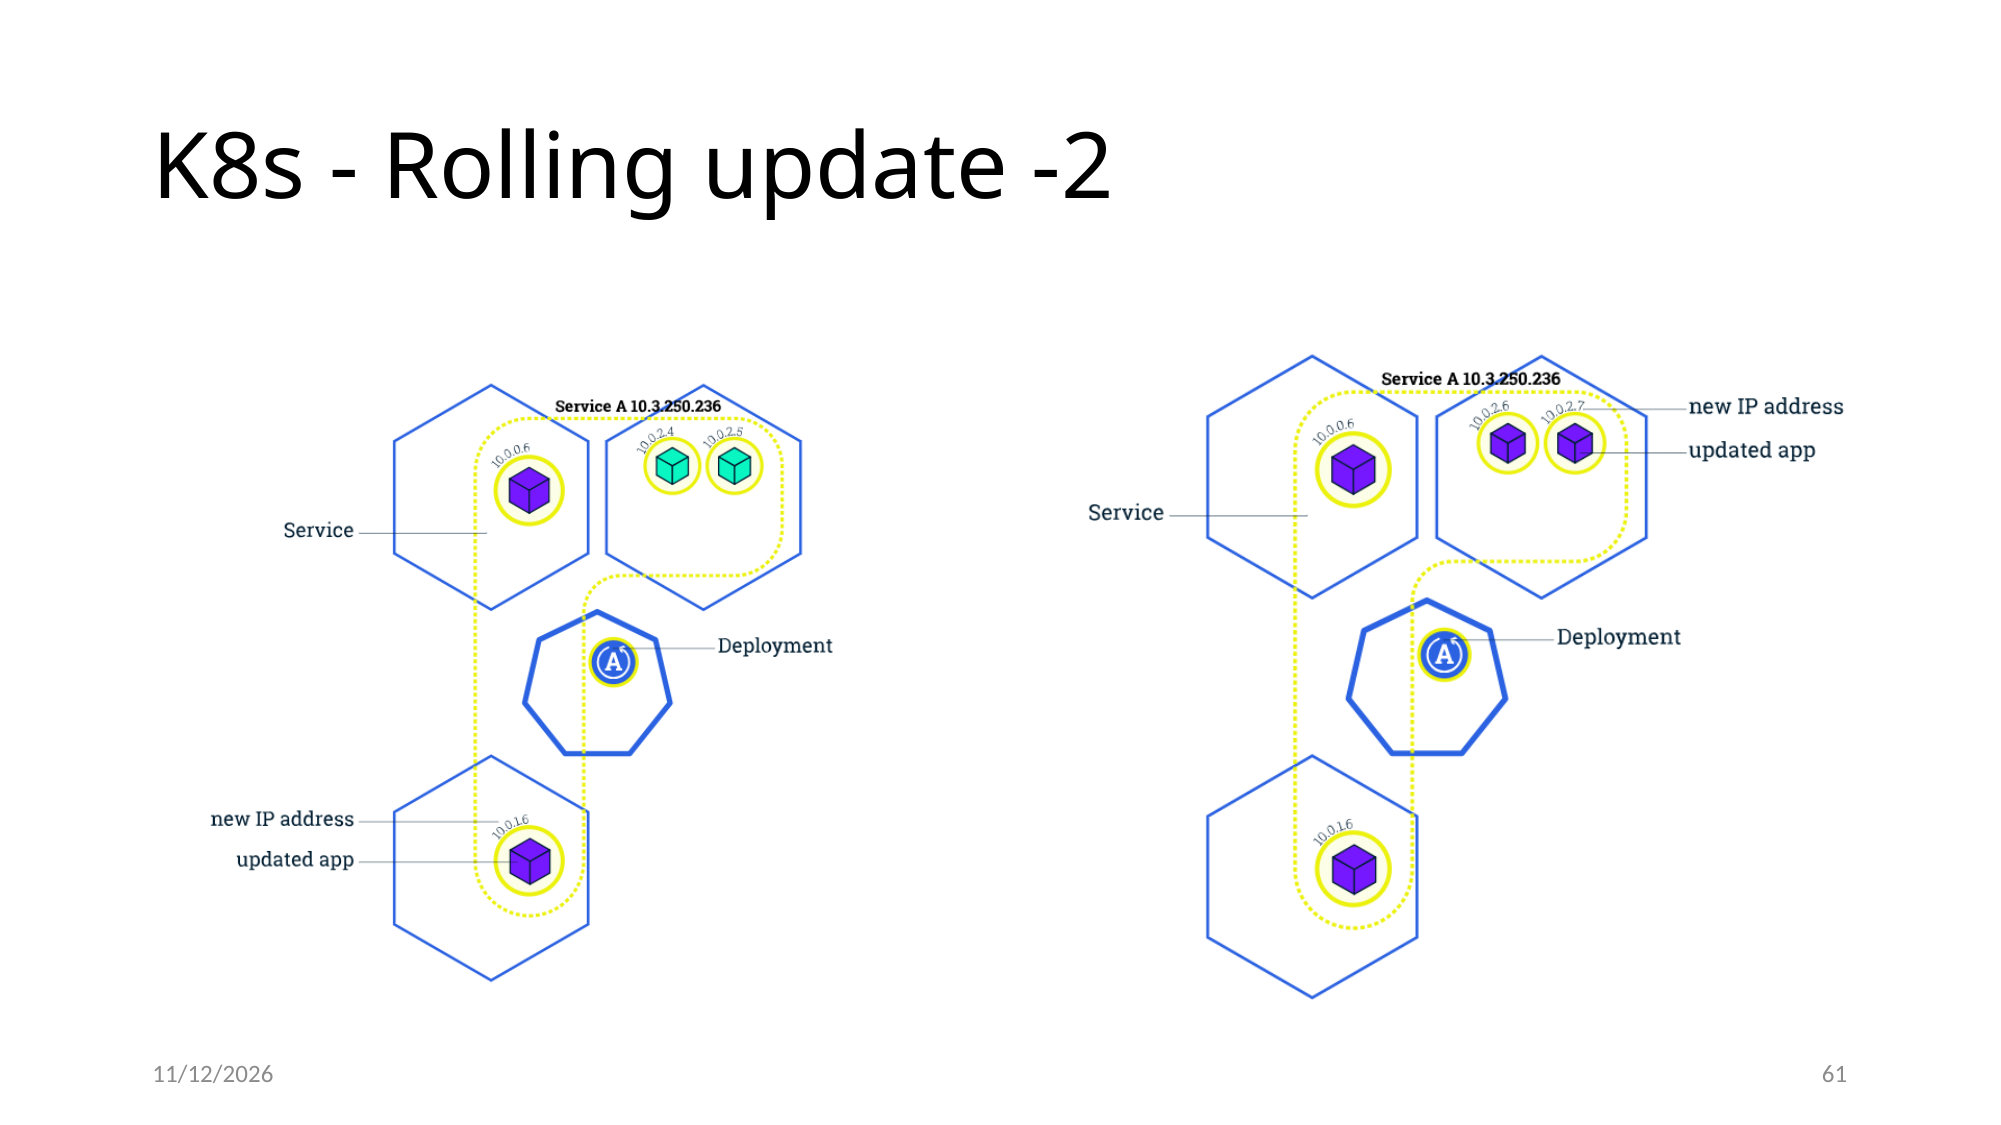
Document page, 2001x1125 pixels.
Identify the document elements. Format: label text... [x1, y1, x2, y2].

slide_number 61 [1412, 1042, 1863, 1103]
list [189, 343, 894, 996]
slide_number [137, 1042, 588, 1103]
title K8s - Rolling update -2 [137, 59, 1863, 278]
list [1012, 304, 1863, 1009]
